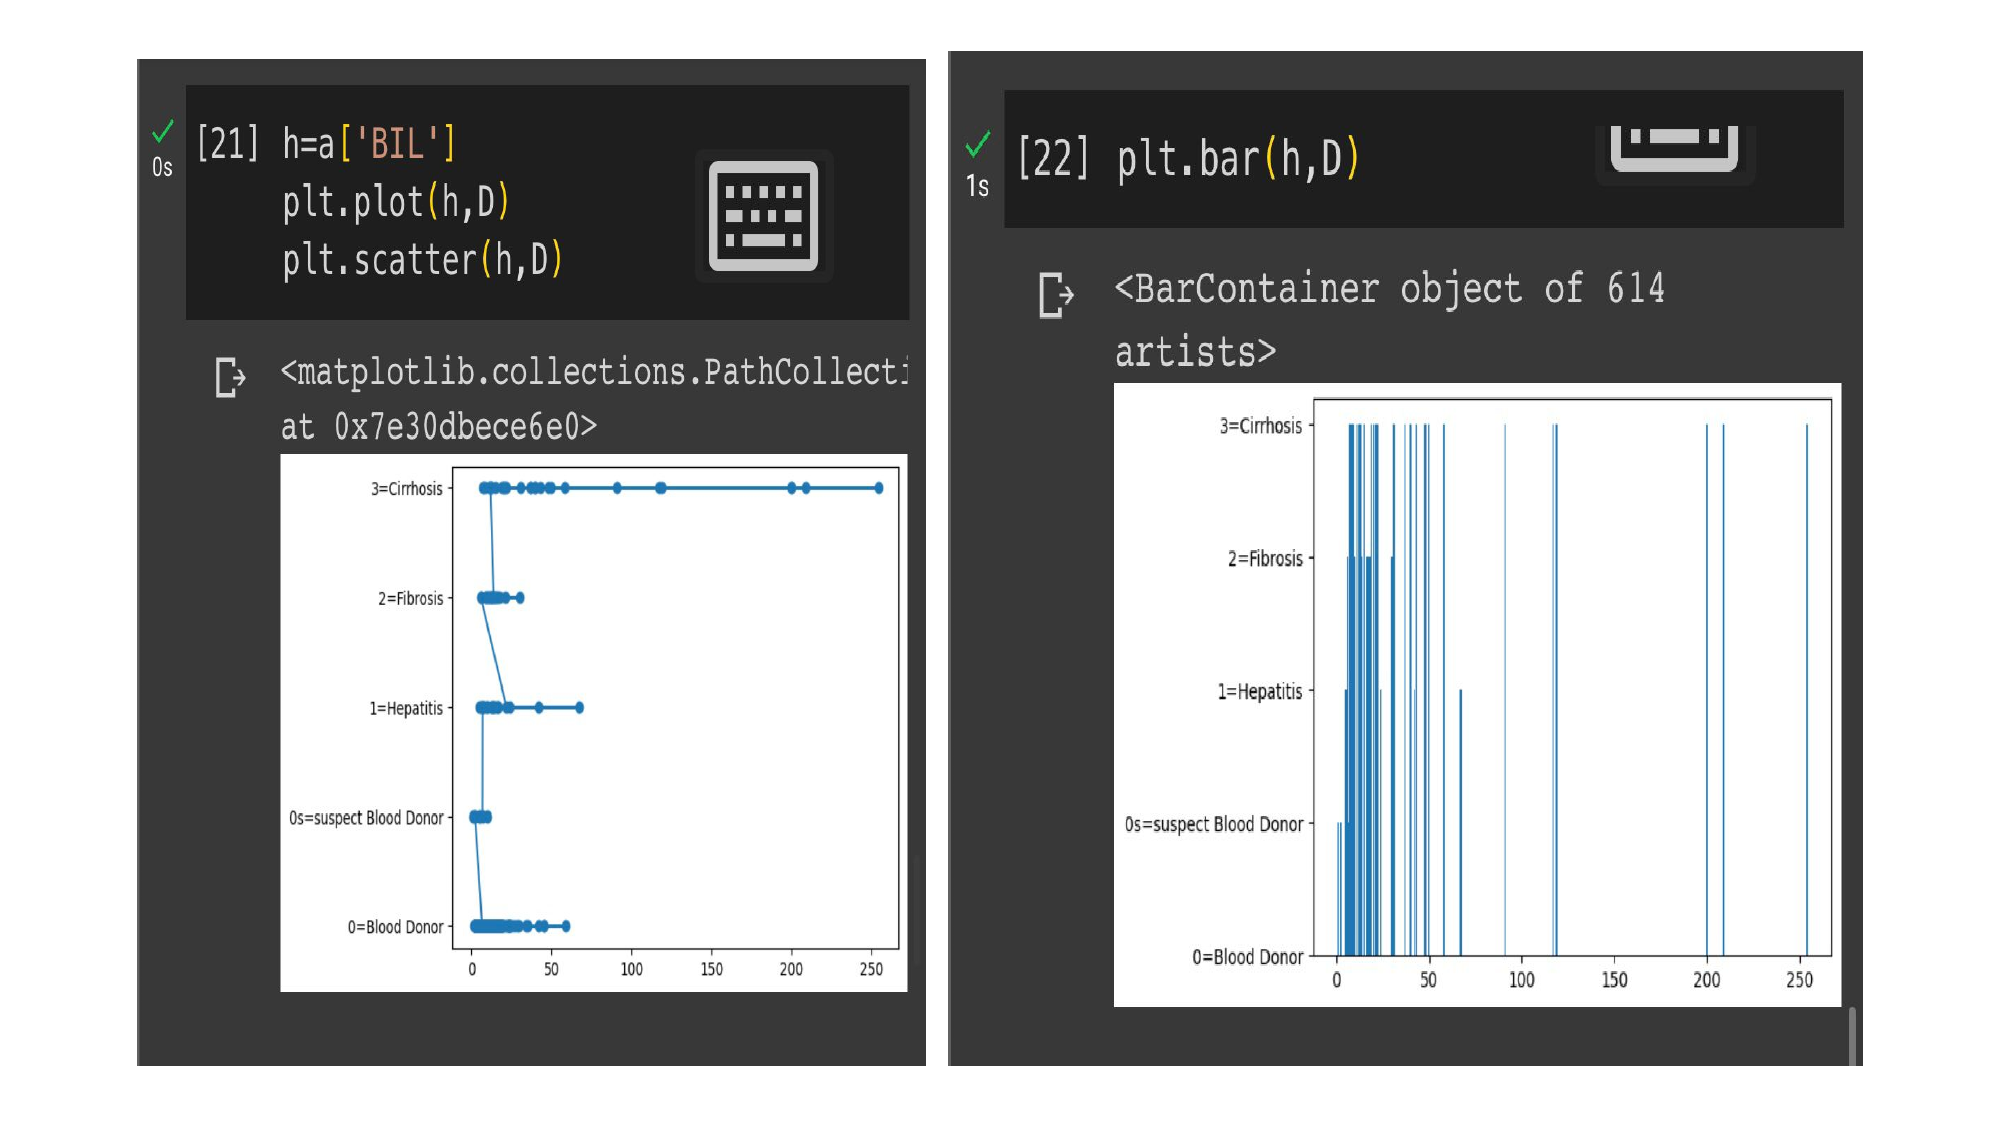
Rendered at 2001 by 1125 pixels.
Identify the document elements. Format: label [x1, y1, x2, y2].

list [137, 59, 926, 1066]
picture [948, 51, 1863, 1066]
